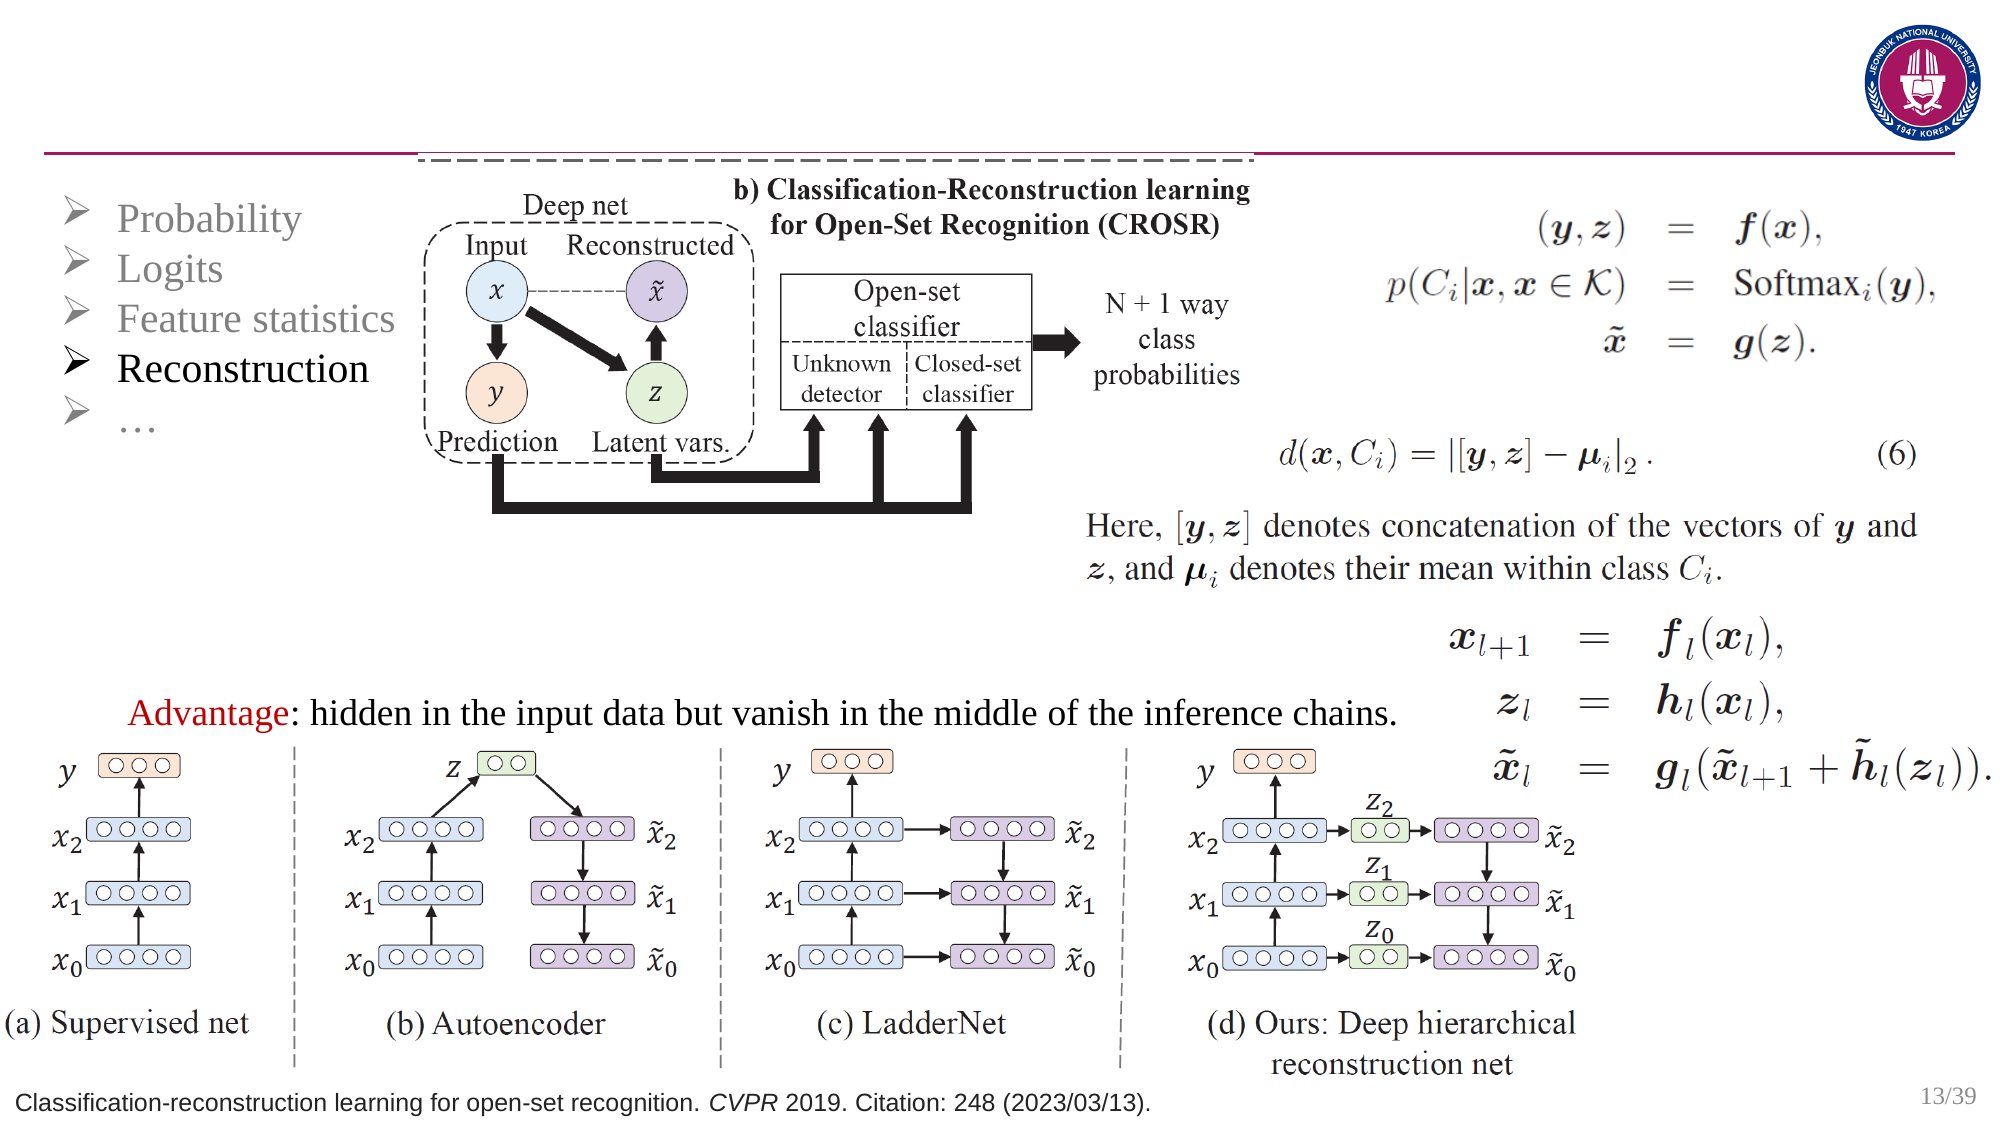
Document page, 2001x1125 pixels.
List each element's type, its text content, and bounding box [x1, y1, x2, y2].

text_box Probability Logits Feature statistics Reconstruction … [45, 182, 411, 448]
text_box Classification-reconstruction learning for open-set recognition. CVPR 2019. Citation: 248 (2023/03/13). [0, 1079, 1912, 1125]
slide_number 13/39 [1897, 1065, 2000, 1125]
text_box Advantage: hidden in the input data but vanish in the middle of the inference chains. [112, 680, 1431, 741]
picture [0, 609, 2000, 1083]
picture [418, 153, 1929, 589]
picture [1863, 23, 1982, 142]
picture [1364, 195, 1955, 382]
